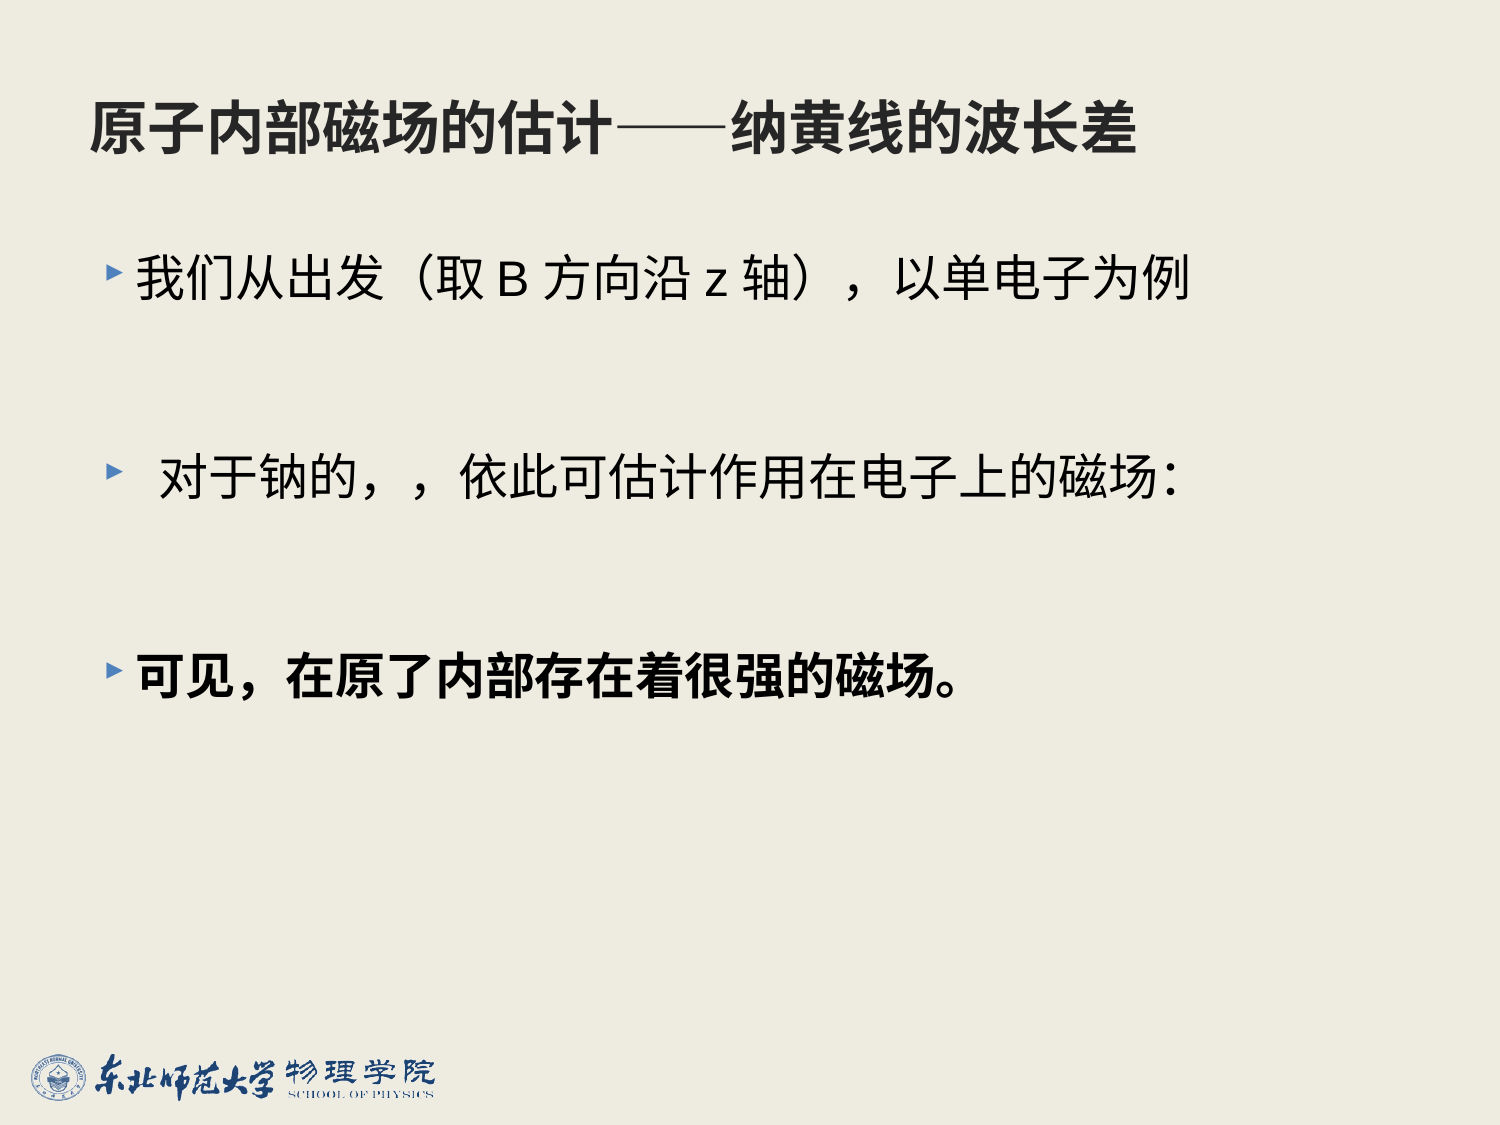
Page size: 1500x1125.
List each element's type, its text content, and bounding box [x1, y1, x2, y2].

picture [20, 1054, 440, 1101]
title 原子内部磁场的估计——纳黄线的波长差 [75, 45, 1425, 209]
